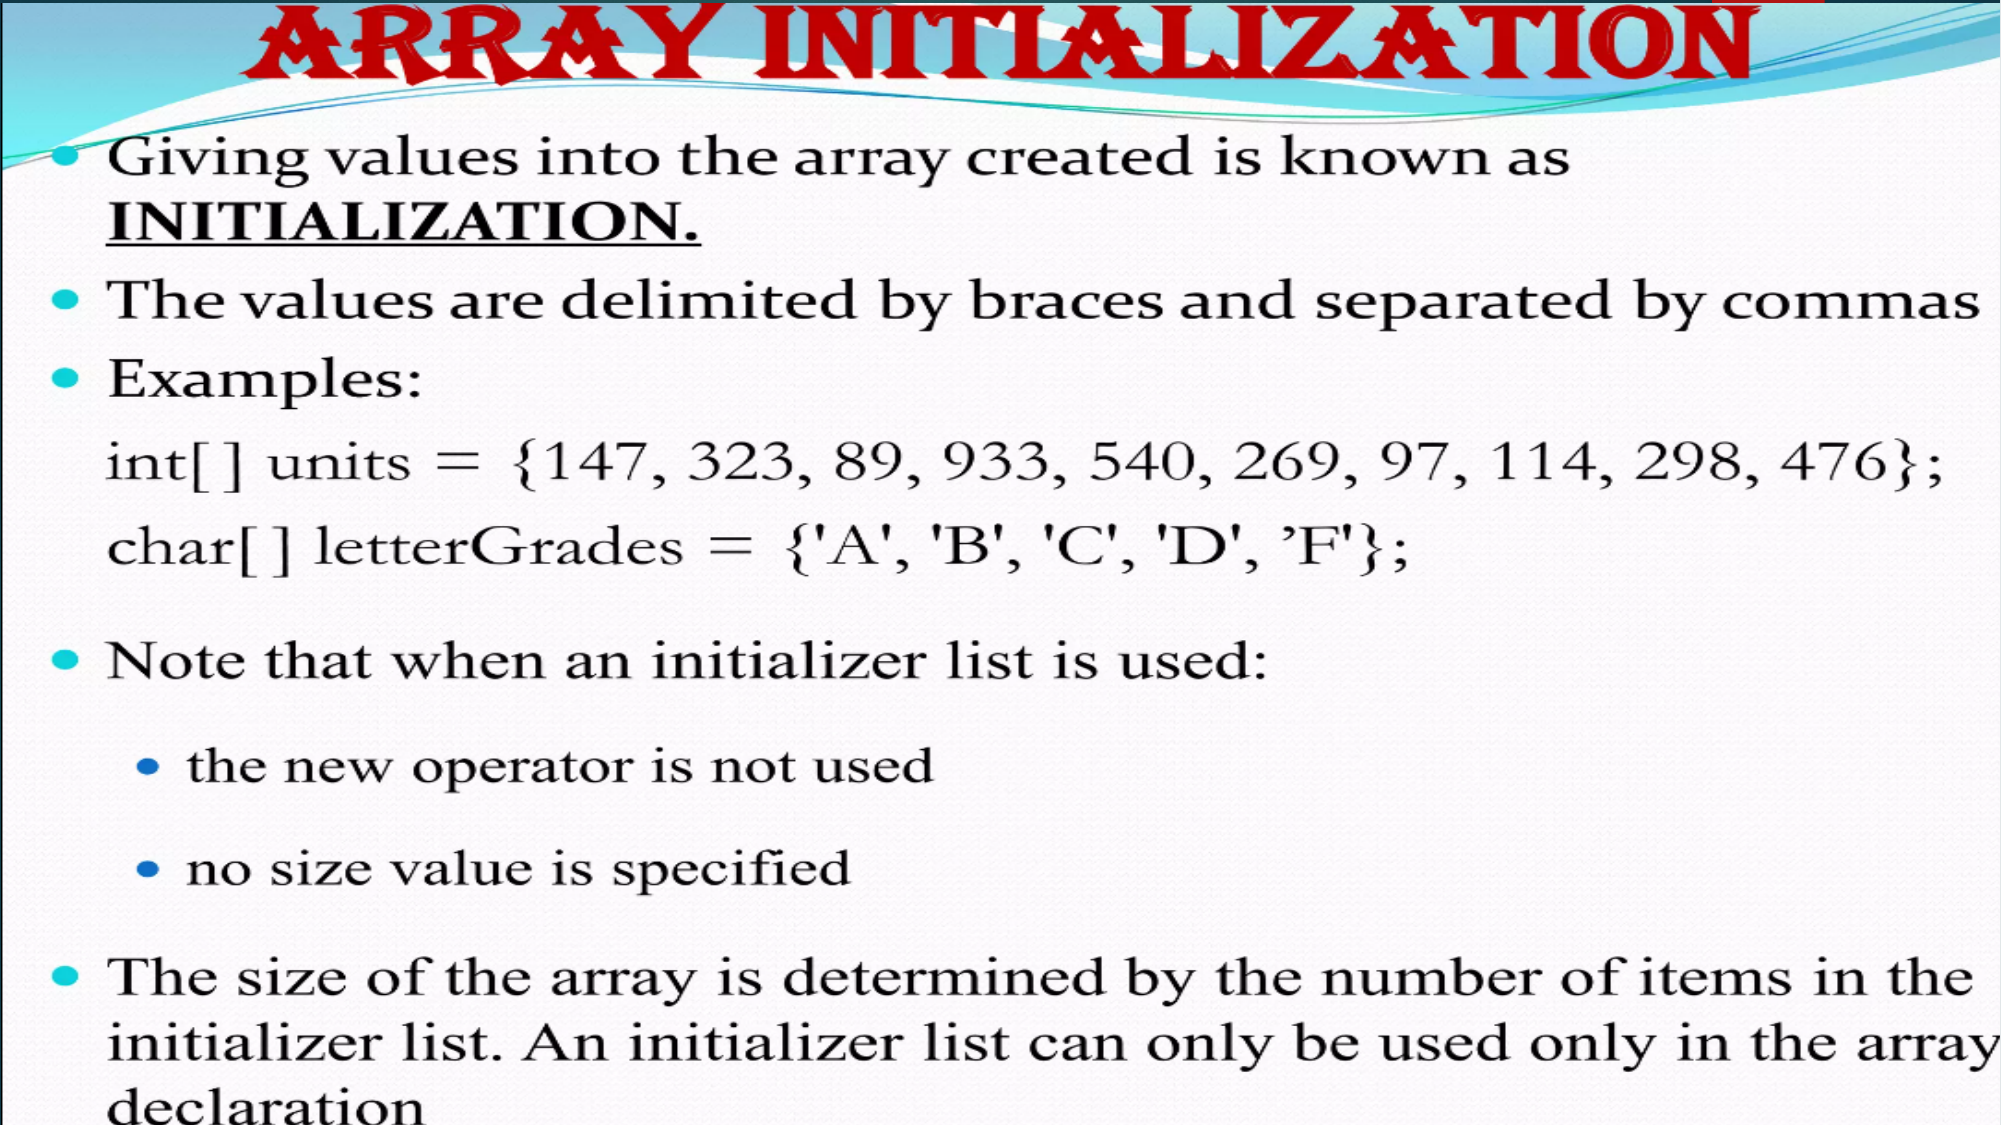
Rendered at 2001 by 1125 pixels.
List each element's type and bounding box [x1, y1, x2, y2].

list [1, 3, 2000, 1125]
